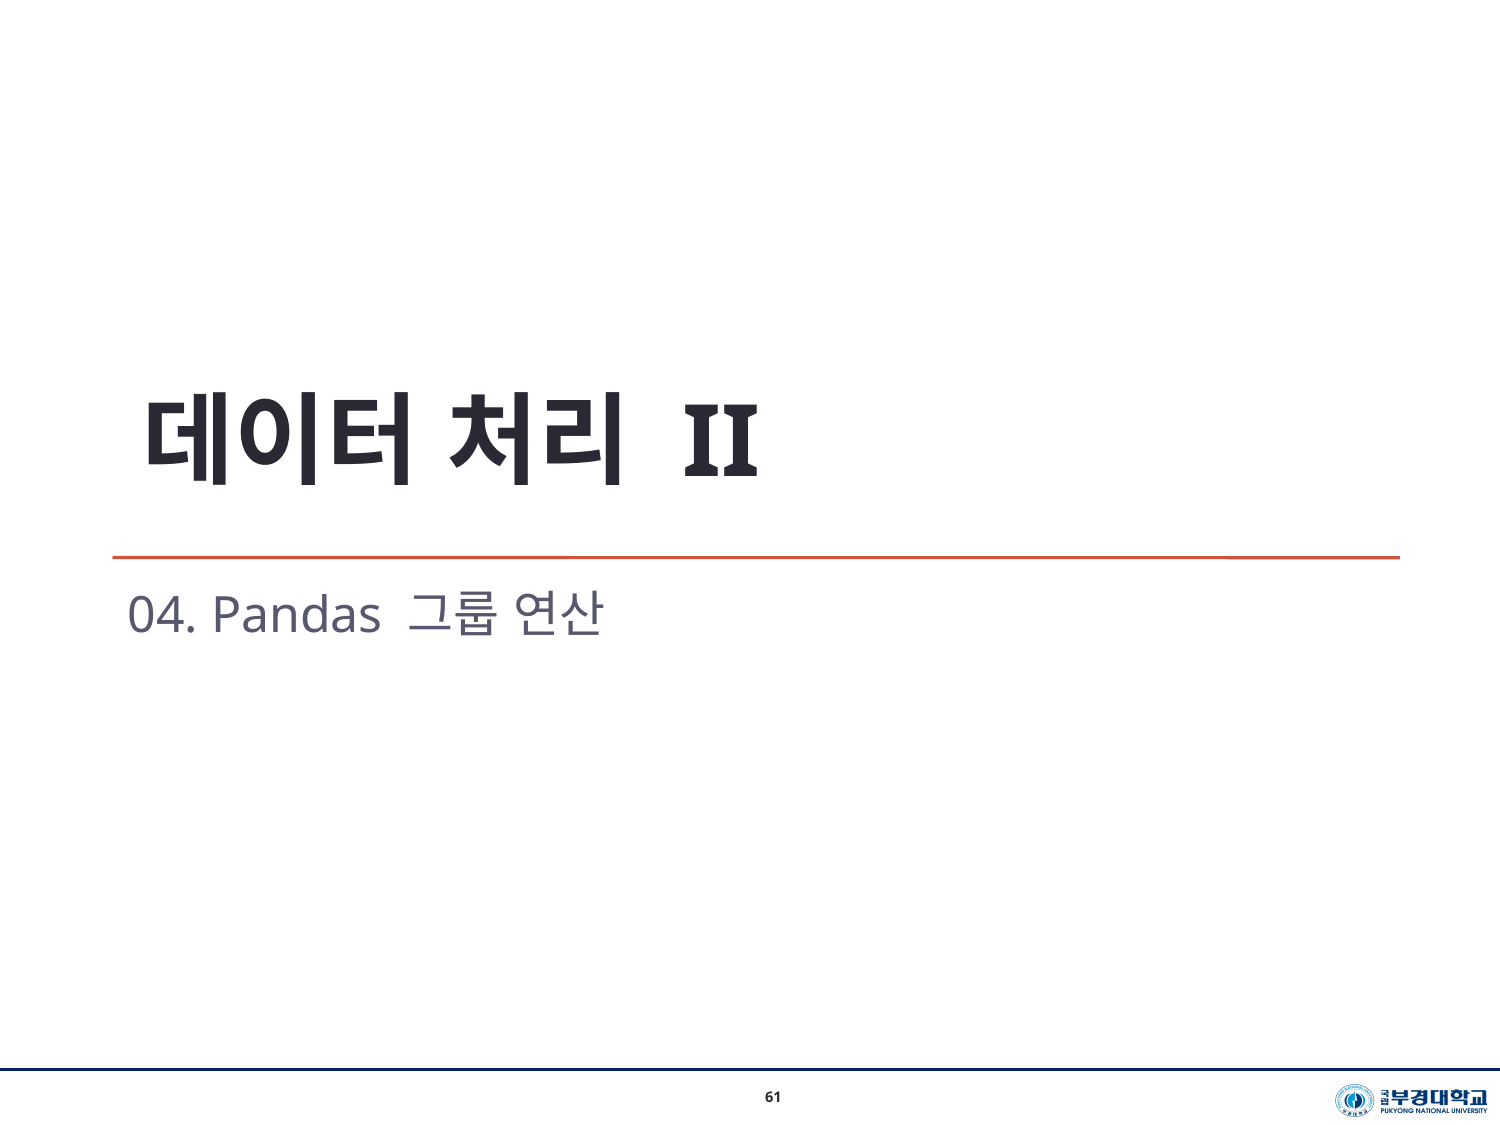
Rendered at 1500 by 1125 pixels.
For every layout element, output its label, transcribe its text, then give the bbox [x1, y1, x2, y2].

picture [1330, 1079, 1495, 1121]
subtitle 04. Pandas 그룹 연산 [112, 575, 1163, 863]
text_box 데이터 처리 II [128, 368, 1401, 504]
